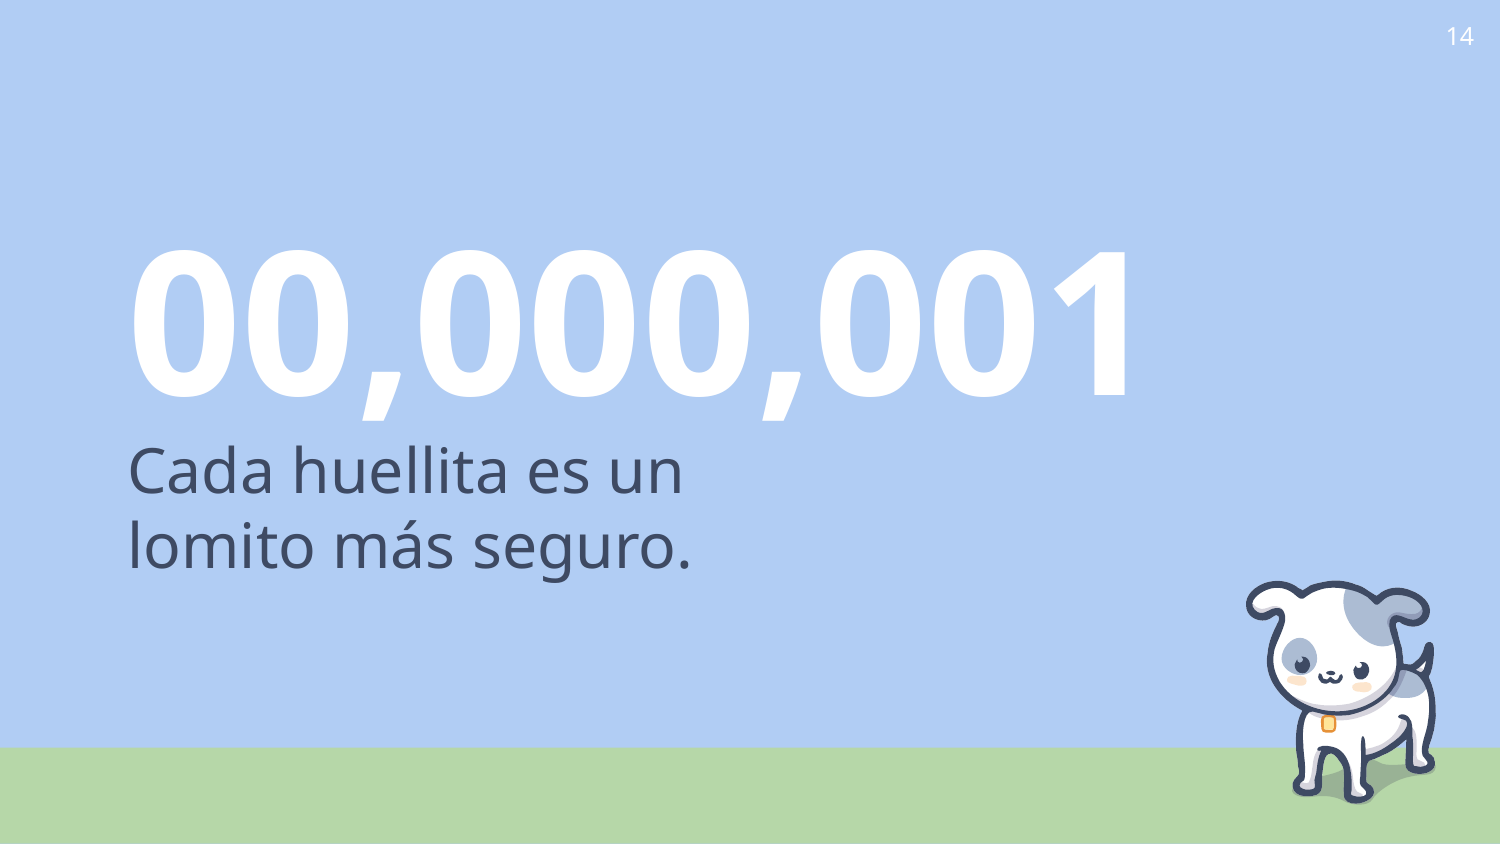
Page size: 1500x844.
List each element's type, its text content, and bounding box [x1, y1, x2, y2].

subtitle Cada huellita es un lomito más seguro. [112, 415, 902, 545]
slide_number ‹#› [1399, 5, 1490, 70]
title 00,000,001 [112, 259, 1388, 450]
